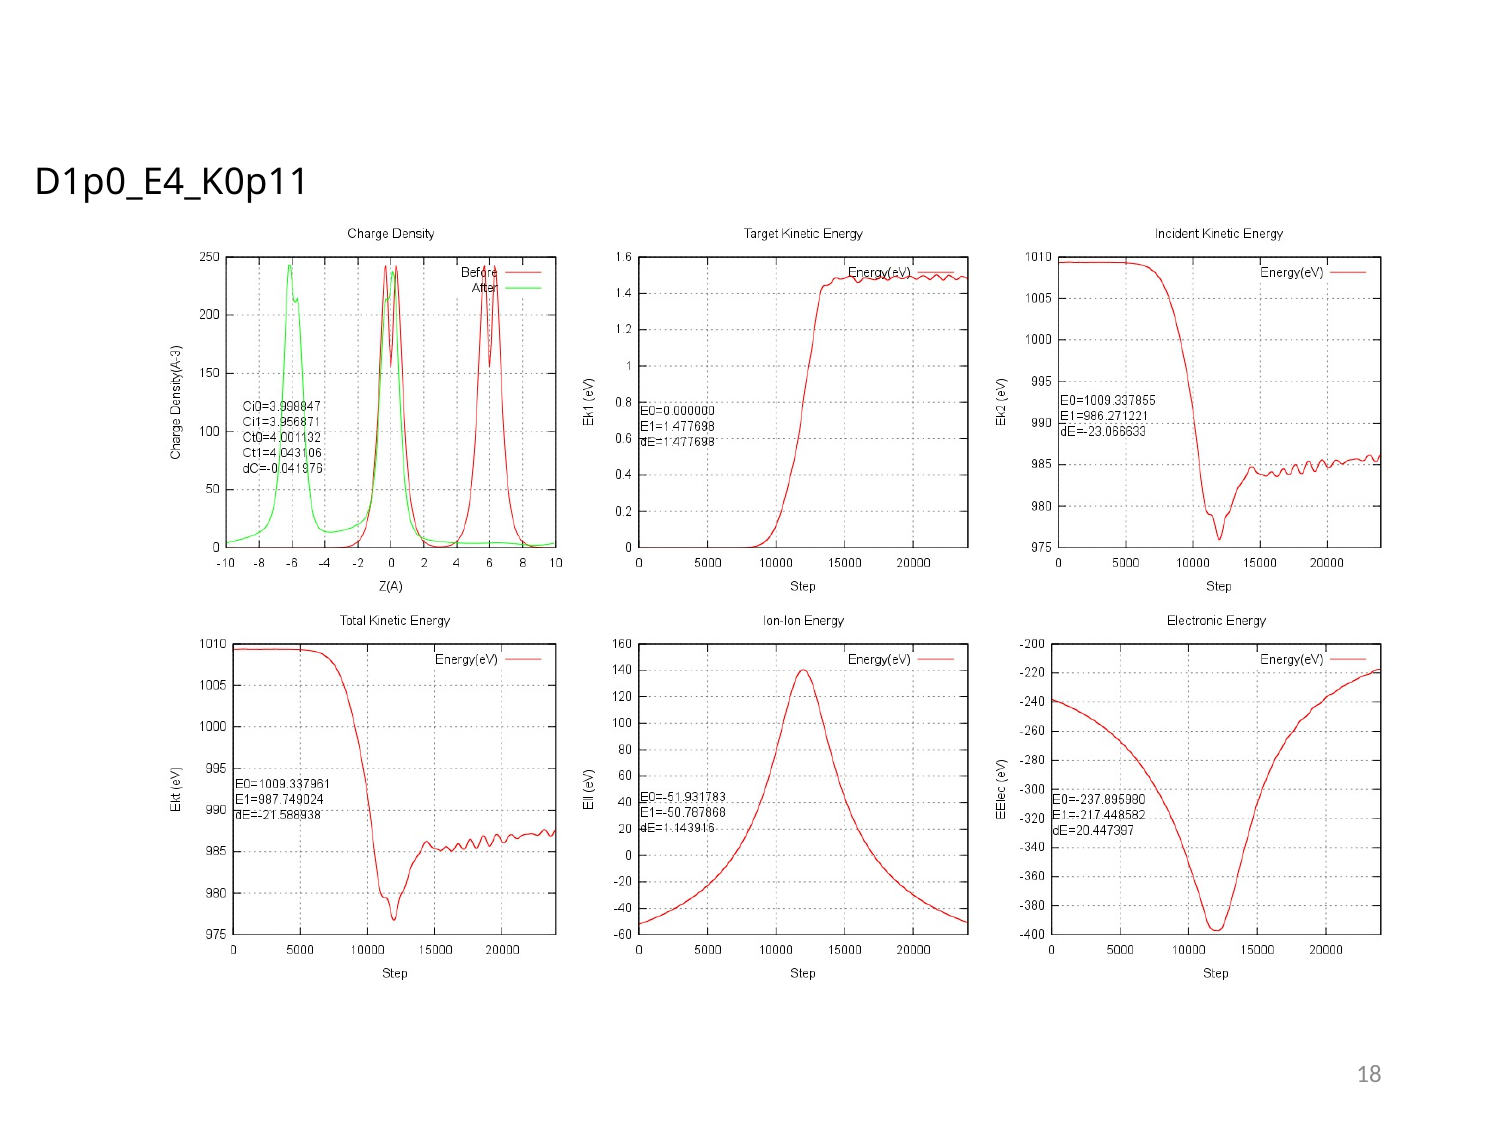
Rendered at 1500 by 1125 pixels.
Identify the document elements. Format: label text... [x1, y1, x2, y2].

picture [164, 210, 1402, 984]
title D1p0_E4_K0p11 [19, 155, 579, 211]
slide_number 18 [1059, 1042, 1397, 1103]
